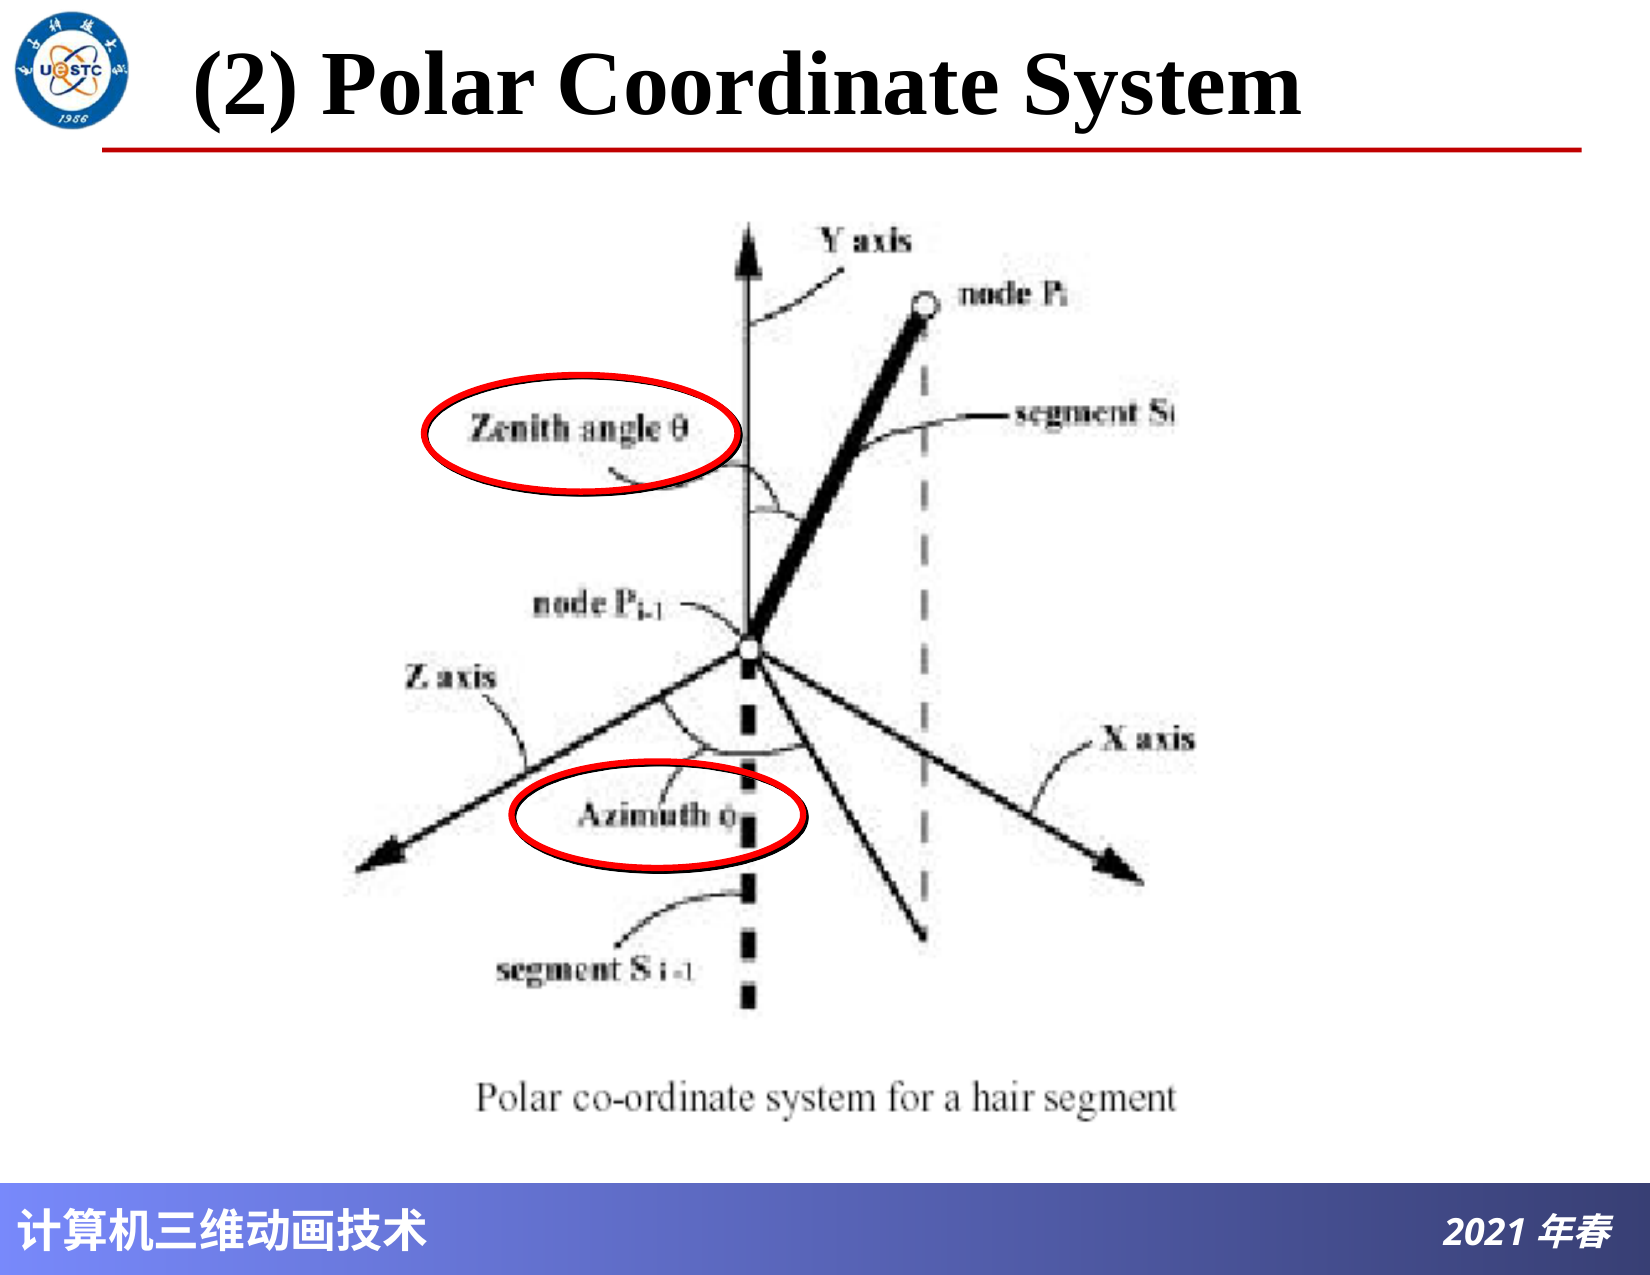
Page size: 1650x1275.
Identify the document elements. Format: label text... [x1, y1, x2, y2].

picture [0, 0, 136, 140]
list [262, 191, 1331, 1141]
title (2) Polar Coordinate System [175, 11, 1582, 142]
